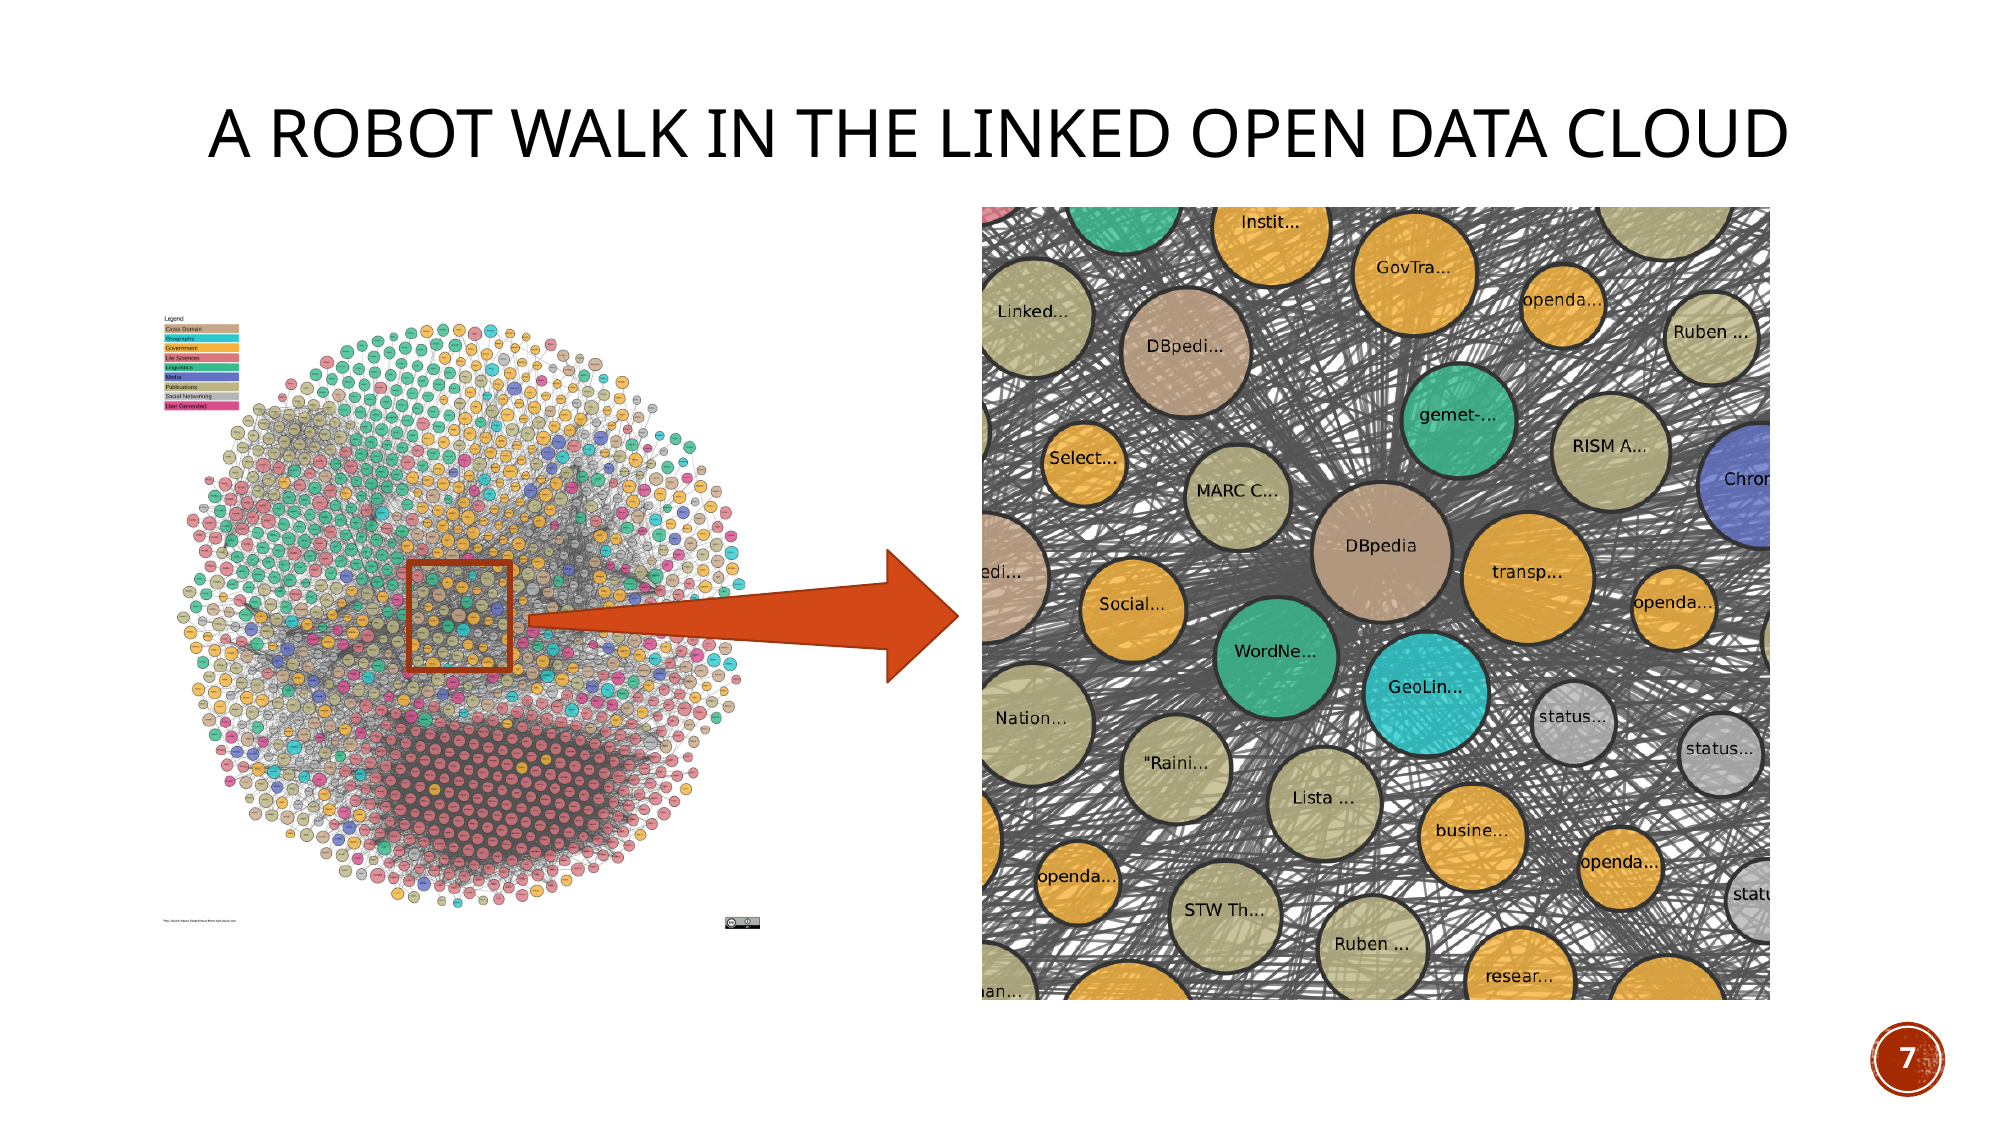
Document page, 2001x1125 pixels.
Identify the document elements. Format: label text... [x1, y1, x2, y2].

slide_number 7 [1855, 1028, 1961, 1089]
picture [982, 207, 1770, 1000]
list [147, 287, 774, 946]
picture [143, 283, 775, 949]
text_box [776, 549, 960, 684]
title A robot walk in the Linked open data cloud [175, 79, 1826, 192]
